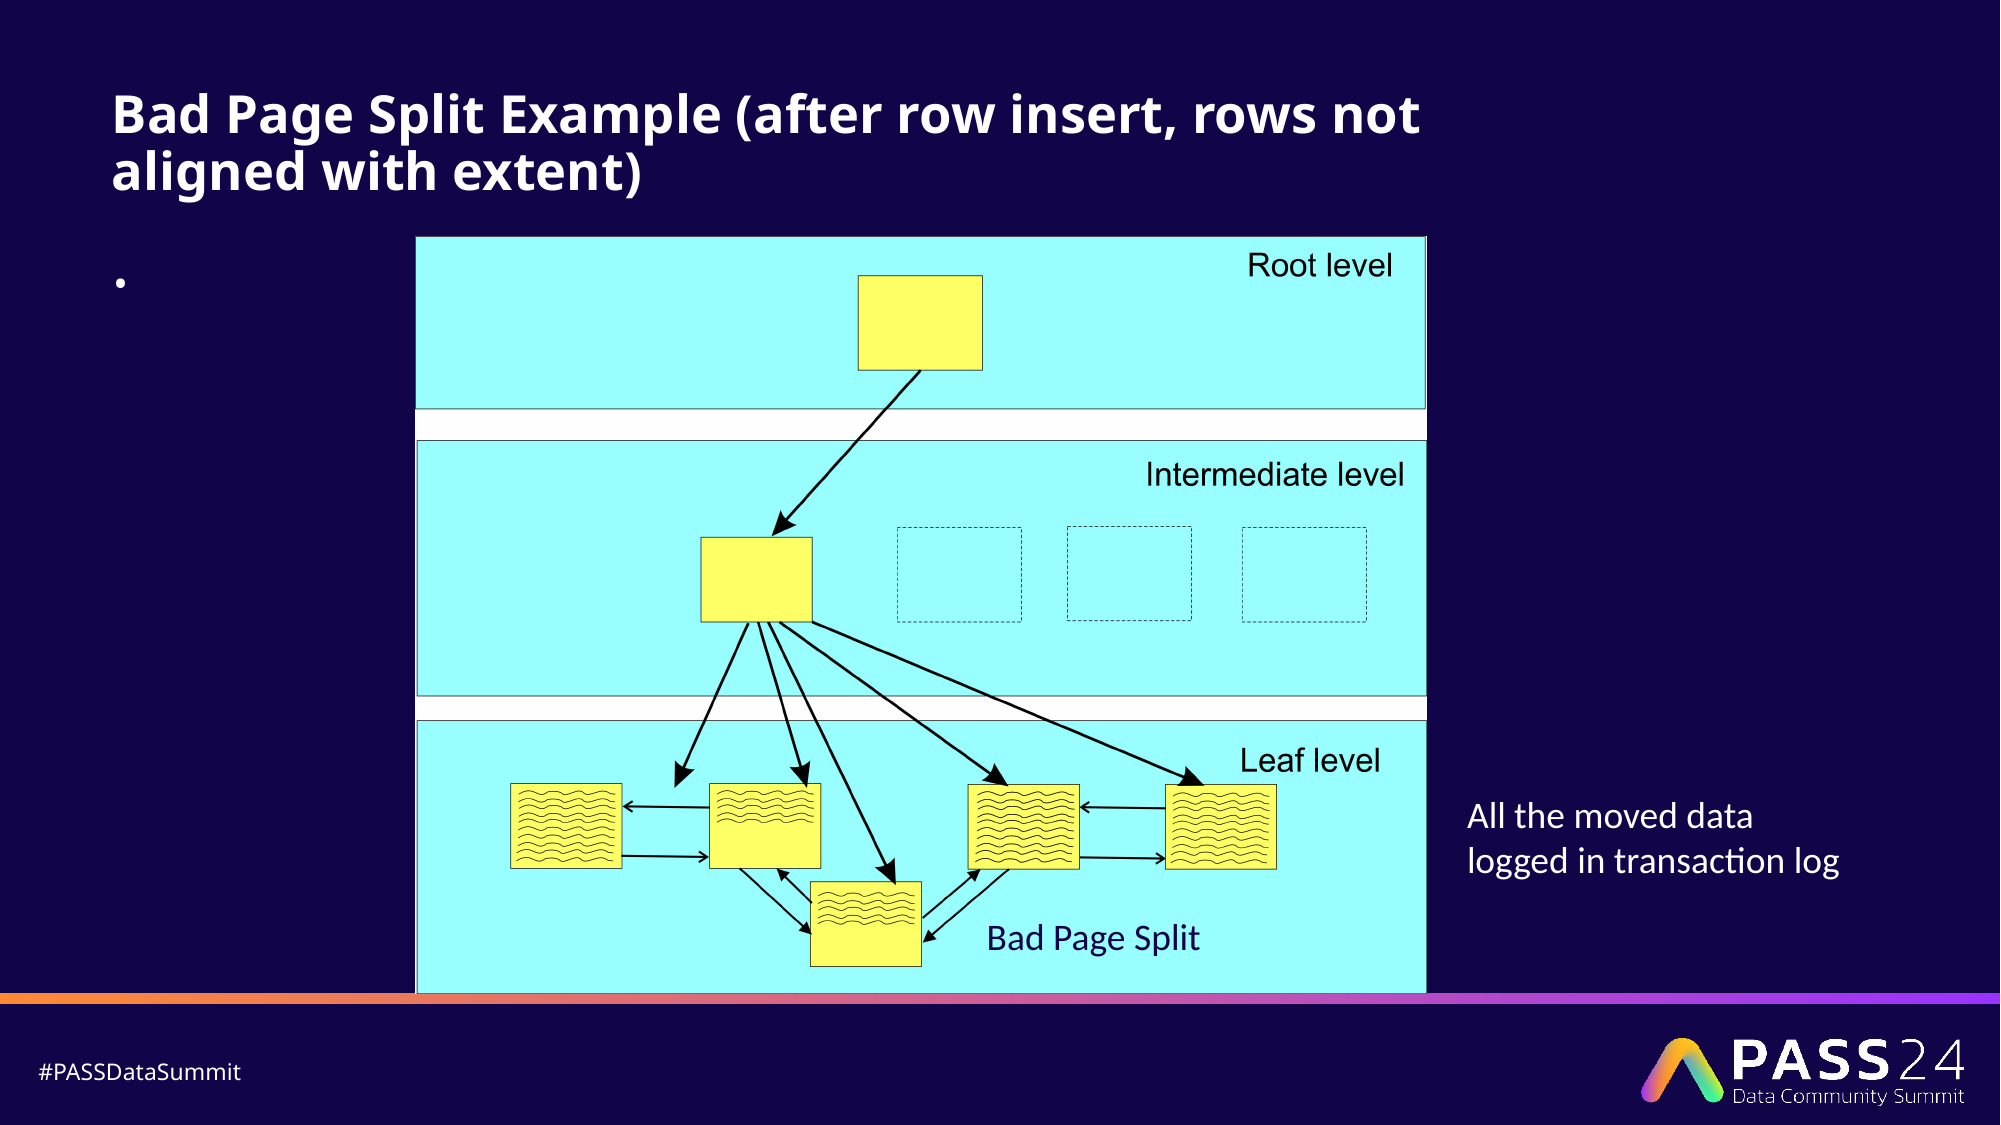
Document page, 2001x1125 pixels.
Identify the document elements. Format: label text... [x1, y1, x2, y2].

picture [1639, 1036, 1966, 1108]
text_box All the moved data logged in transaction log [1452, 784, 1856, 889]
title Bad Page Split Example (after row insert, rows not aligned with extent) [96, 80, 1642, 209]
picture [415, 236, 1427, 994]
list . [96, 209, 1822, 966]
